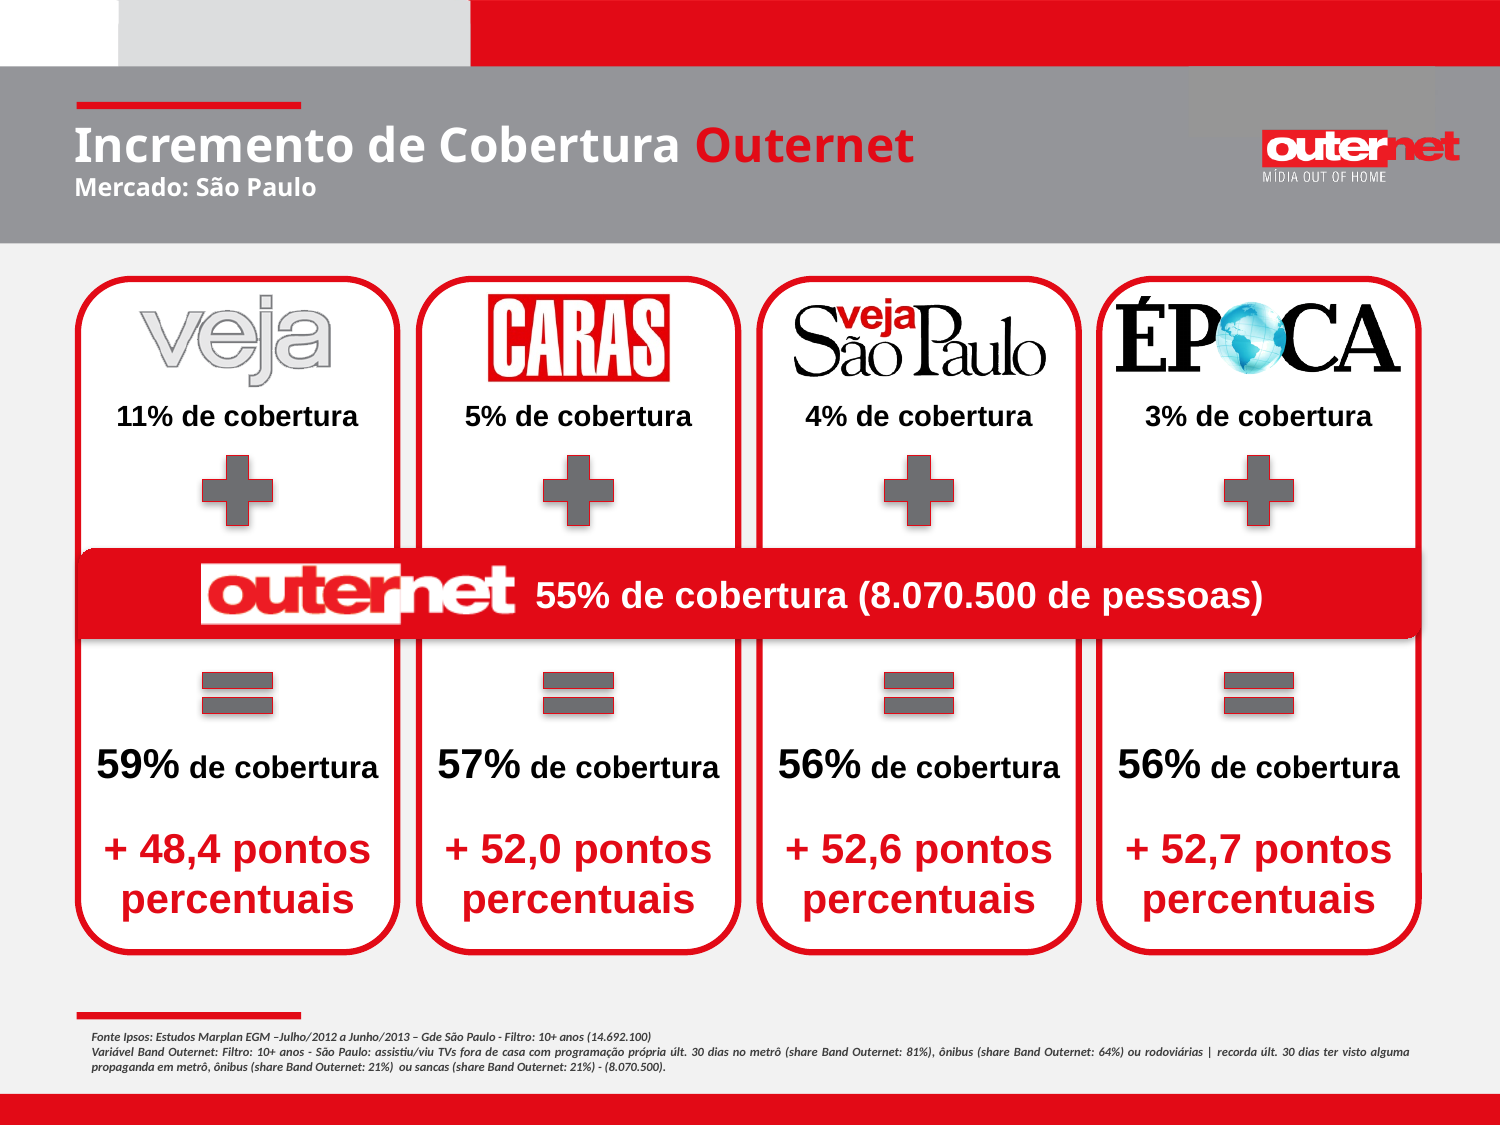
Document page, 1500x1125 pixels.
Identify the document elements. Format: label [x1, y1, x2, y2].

text_box [59, 101, 1436, 211]
text_box [76, 278, 1424, 1083]
picture [0, 67, 1500, 243]
